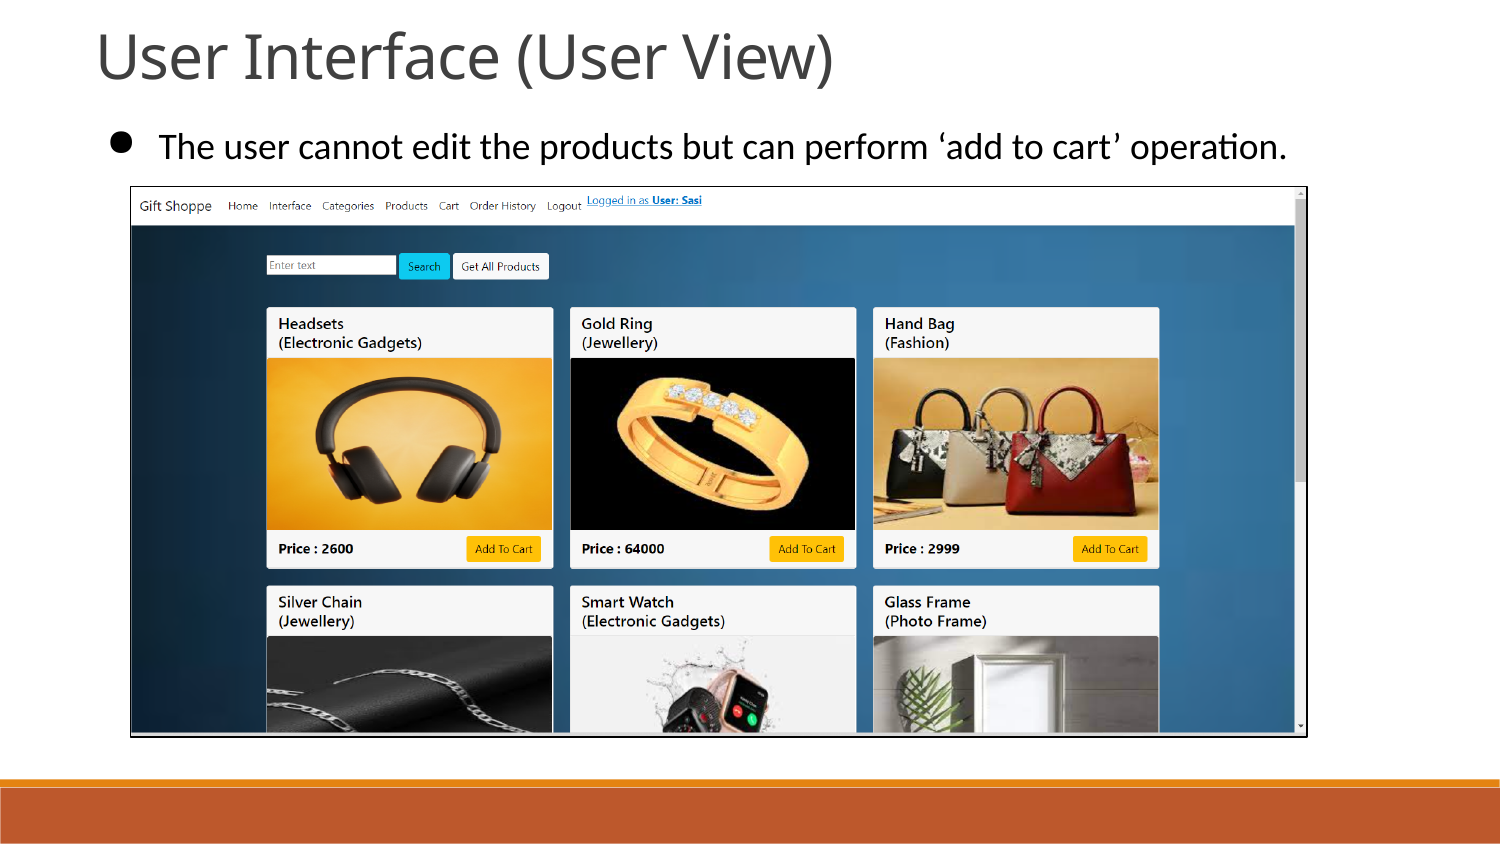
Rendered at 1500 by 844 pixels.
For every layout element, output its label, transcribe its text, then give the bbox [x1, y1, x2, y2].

title User Interface (User View) [80, 13, 1479, 108]
text_box The user cannot edit the products but can perform ‘add to cart’ operation. [68, 107, 1338, 183]
picture [130, 186, 1307, 737]
